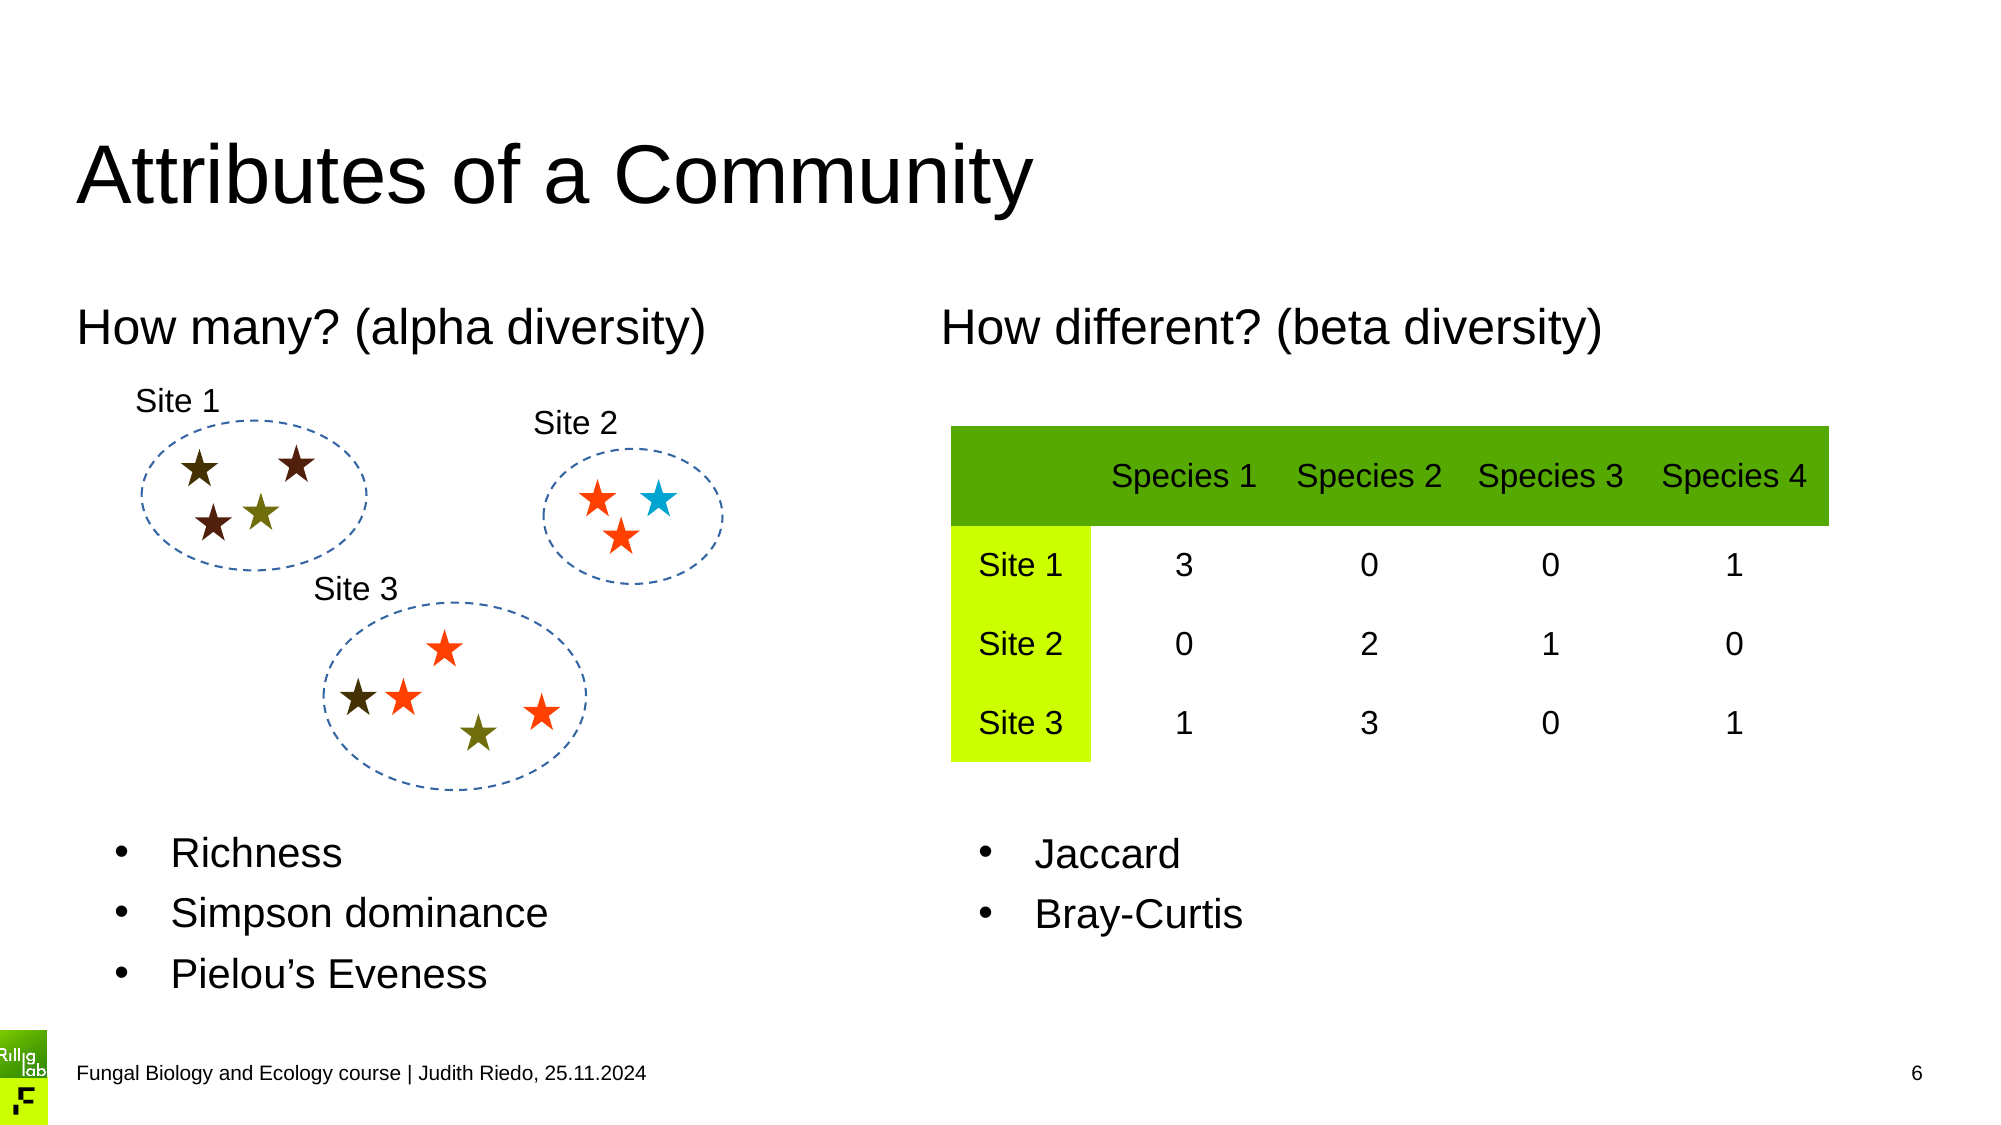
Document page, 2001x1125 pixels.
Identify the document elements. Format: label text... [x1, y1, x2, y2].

table_cell 0 [1462, 526, 1640, 605]
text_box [312, 569, 587, 791]
table_cell Site 1 [951, 526, 1091, 605]
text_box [532, 404, 723, 585]
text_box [134, 382, 368, 571]
table_cell 3 [1091, 526, 1277, 605]
table_cell 3 [1277, 684, 1462, 762]
table_header Species 2 [1277, 426, 1462, 526]
table_cell Site 2 [951, 605, 1091, 684]
table_header [951, 426, 1091, 526]
text_box How different? (beta diversity) Jaccard Bray-Curtis [940, 294, 1924, 1033]
table_cell 1 [1462, 605, 1640, 684]
table_cell 0 [1277, 526, 1462, 605]
table_header Species 4 [1640, 426, 1829, 526]
table_cell 2 [1277, 605, 1462, 684]
table_cell 0 [1640, 605, 1829, 684]
table_cell 1 [1640, 526, 1829, 605]
picture [0, 1030, 48, 1125]
table_cell 0 [1462, 684, 1640, 762]
title Attributes of a Community [76, 55, 1924, 286]
list How many? (alpha diversity) Richness Simpson dominance Pielou’s Eveness [76, 294, 940, 1033]
table_cell 1 [1640, 684, 1829, 762]
table_cell 0 [1091, 605, 1277, 684]
table_header Species 1 [1091, 426, 1277, 526]
footer Fungal Biology and Ecology course | Judith Riedo, 25.11.2024 [76, 1048, 1692, 1096]
table_cell 1 [1091, 684, 1277, 762]
slide_number 6 [1692, 1048, 1924, 1096]
table_header Species 3 [1462, 426, 1640, 526]
table_cell Site 3 [951, 684, 1091, 762]
